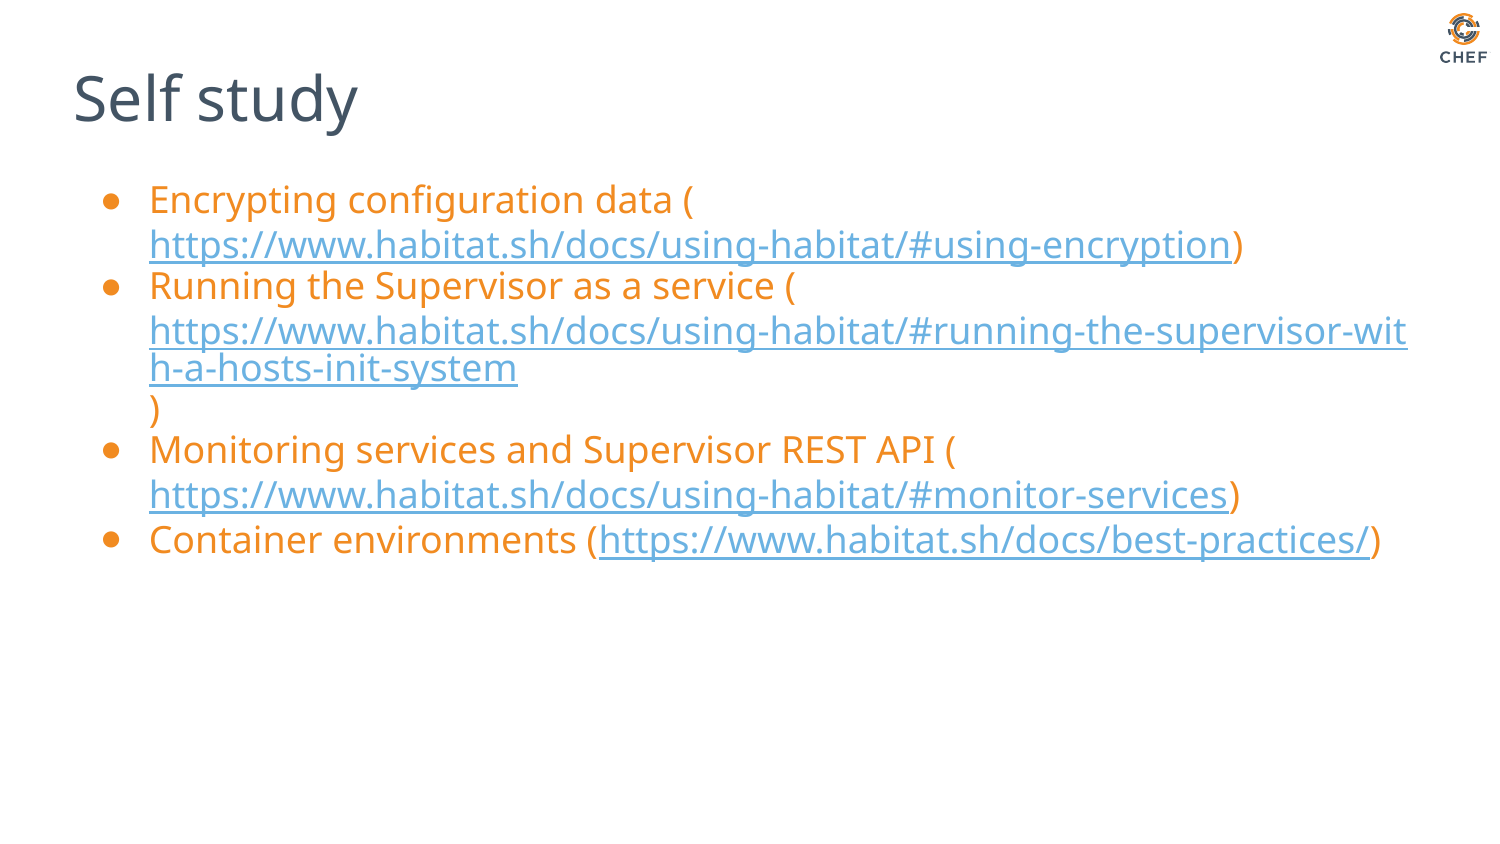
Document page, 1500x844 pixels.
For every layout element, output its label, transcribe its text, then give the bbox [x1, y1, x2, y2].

title Self study [62, 56, 1438, 125]
picture [1440, 13, 1491, 63]
list Encrypting configuration data (https://www.habitat.sh/docs/using-habitat/#using-encryption) Running the Supervisor as a service (https://www.habitat.sh/docs/using-habitat/#running-the-supervisor-with-a-hosts-init-system) Monitoring services and Supervisor REST API (https://www.habitat.sh/docs/using-habitat/#monitor-services) Container environments (https://www.habitat.sh/docs/best-practices/) [62, 169, 1438, 703]
